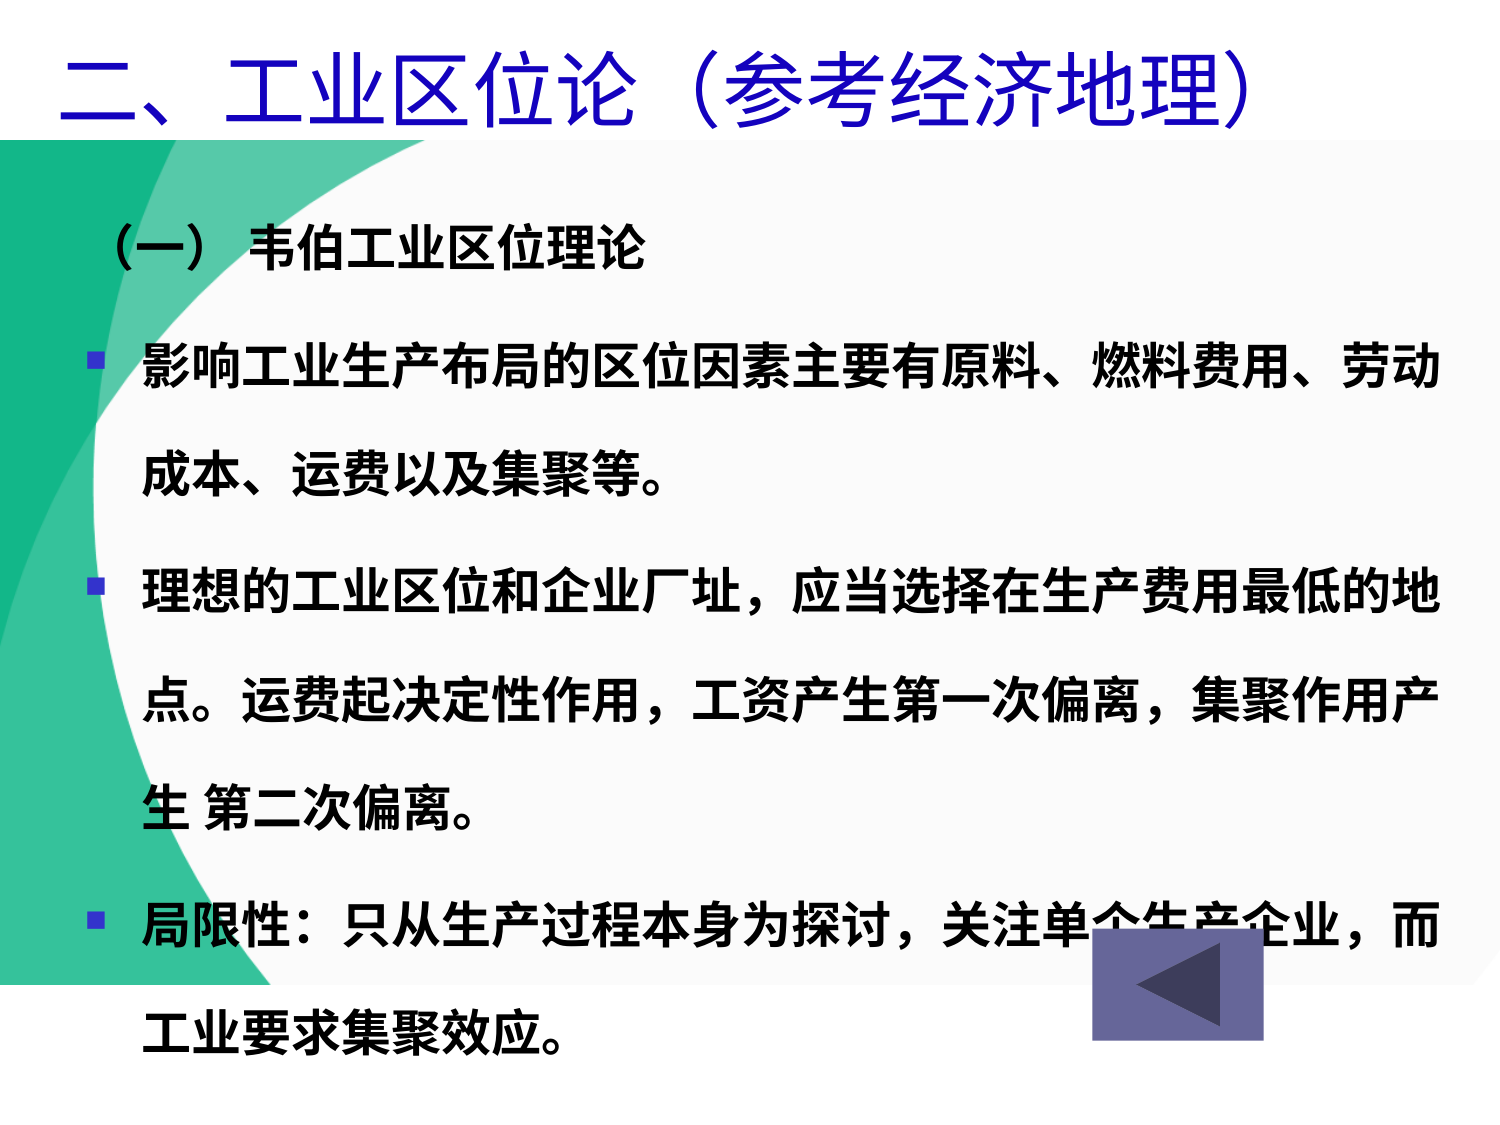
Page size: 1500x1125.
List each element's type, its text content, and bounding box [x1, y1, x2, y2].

picture [0, 140, 1500, 985]
text_box 二、工业区位论（参考经济地理） [41, 30, 1441, 140]
text_box [1092, 985, 1264, 1041]
